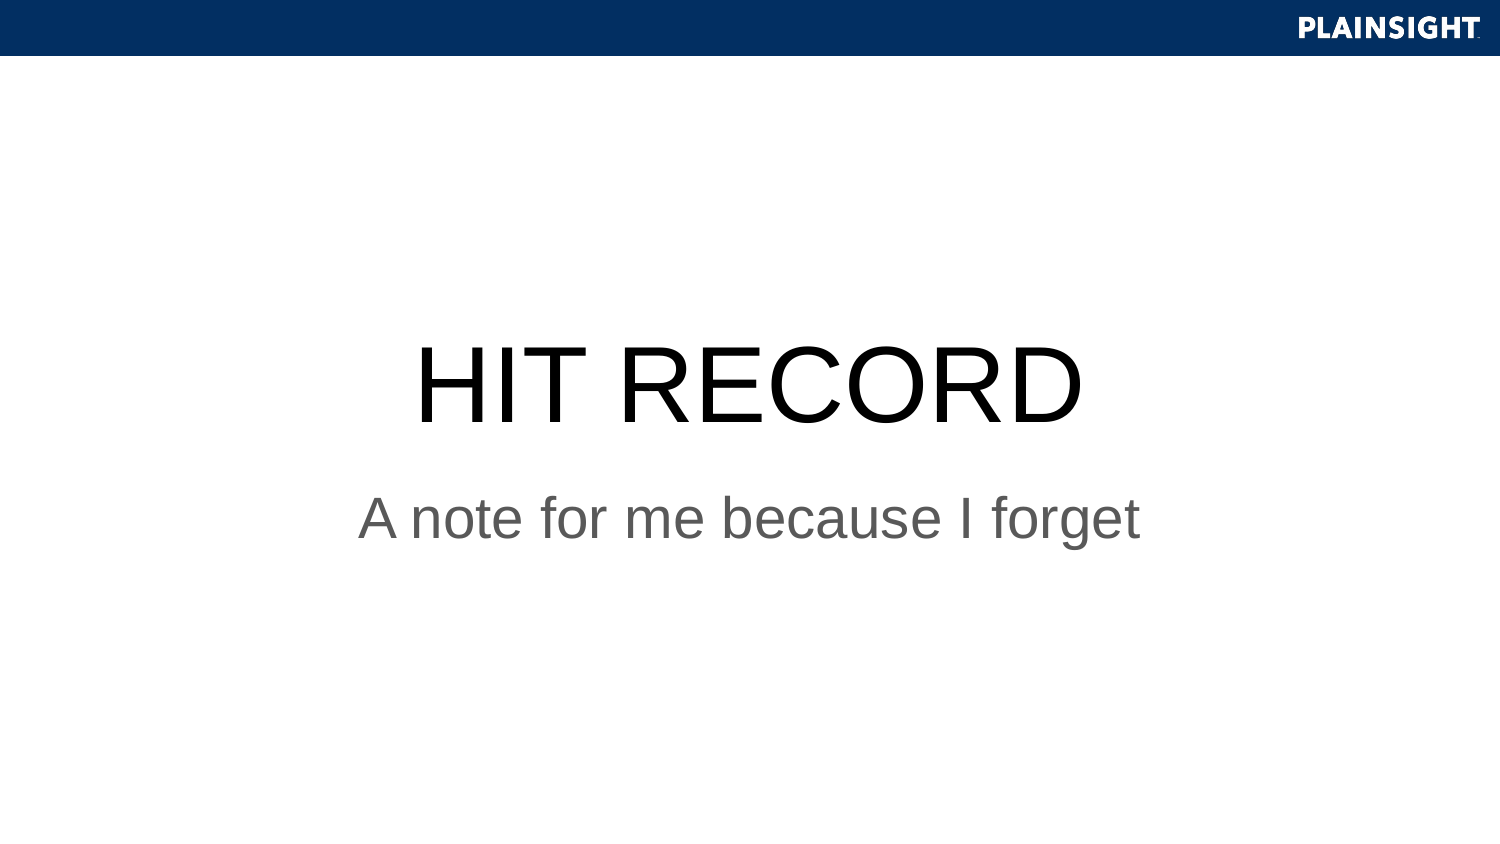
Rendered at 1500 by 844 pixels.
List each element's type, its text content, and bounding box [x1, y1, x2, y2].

subtitle A note for me because I forget [51, 464, 1449, 595]
title HIT RECORD [51, 122, 1449, 459]
picture [1299, 16, 1480, 39]
